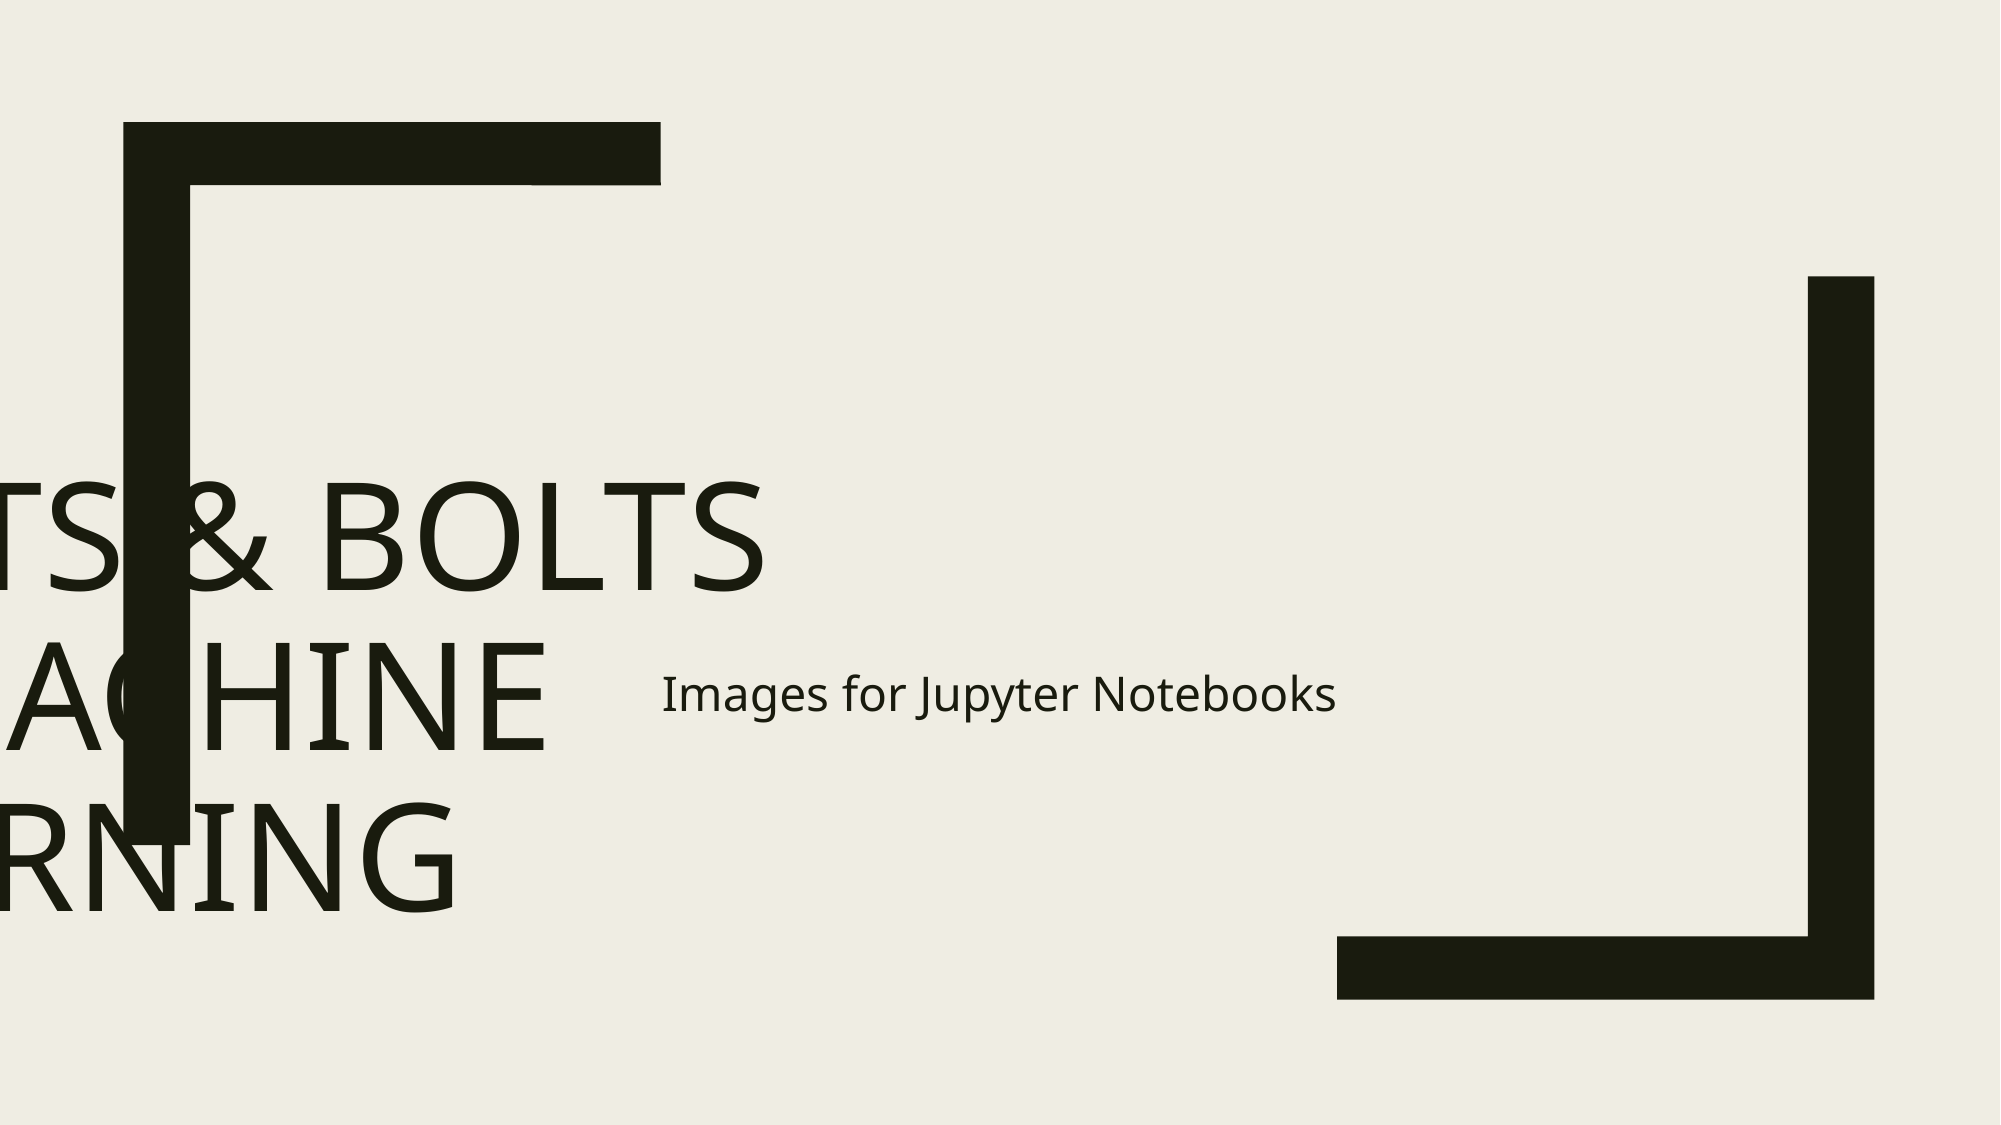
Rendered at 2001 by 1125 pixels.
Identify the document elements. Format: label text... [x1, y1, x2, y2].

title The nuts & Bolts of machine learning [0, 680, 833, 951]
subtitle Images for Jupyter Notebooks [439, 649, 1561, 828]
